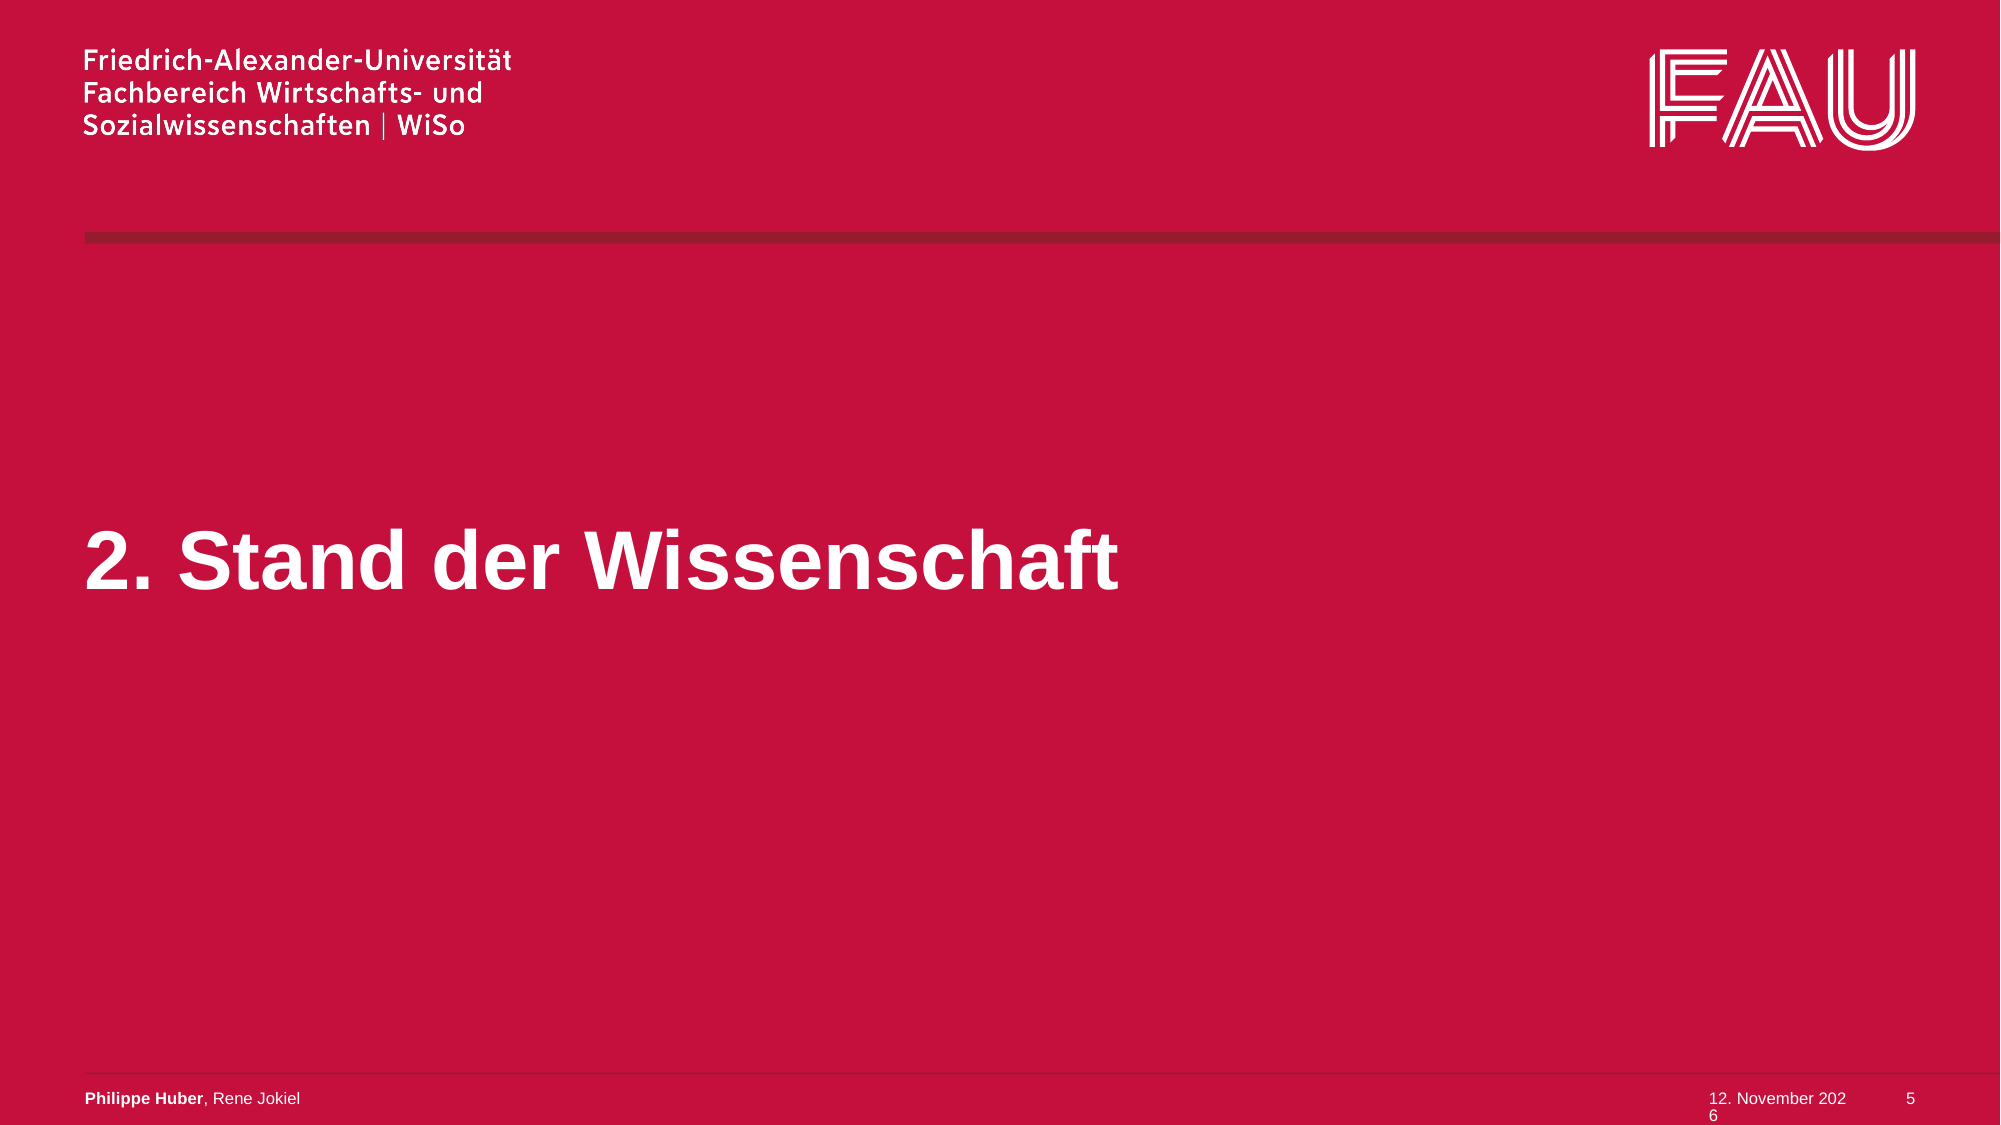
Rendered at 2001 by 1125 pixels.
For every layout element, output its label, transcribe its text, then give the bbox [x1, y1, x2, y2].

slide_number 5 [1883, 1088, 1916, 1109]
title 2. Stand der Wissenschaft [85, 517, 1916, 608]
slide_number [1708, 1088, 1849, 1109]
footer Philippe Huber, Rene Jokiel [85, 1088, 1656, 1109]
